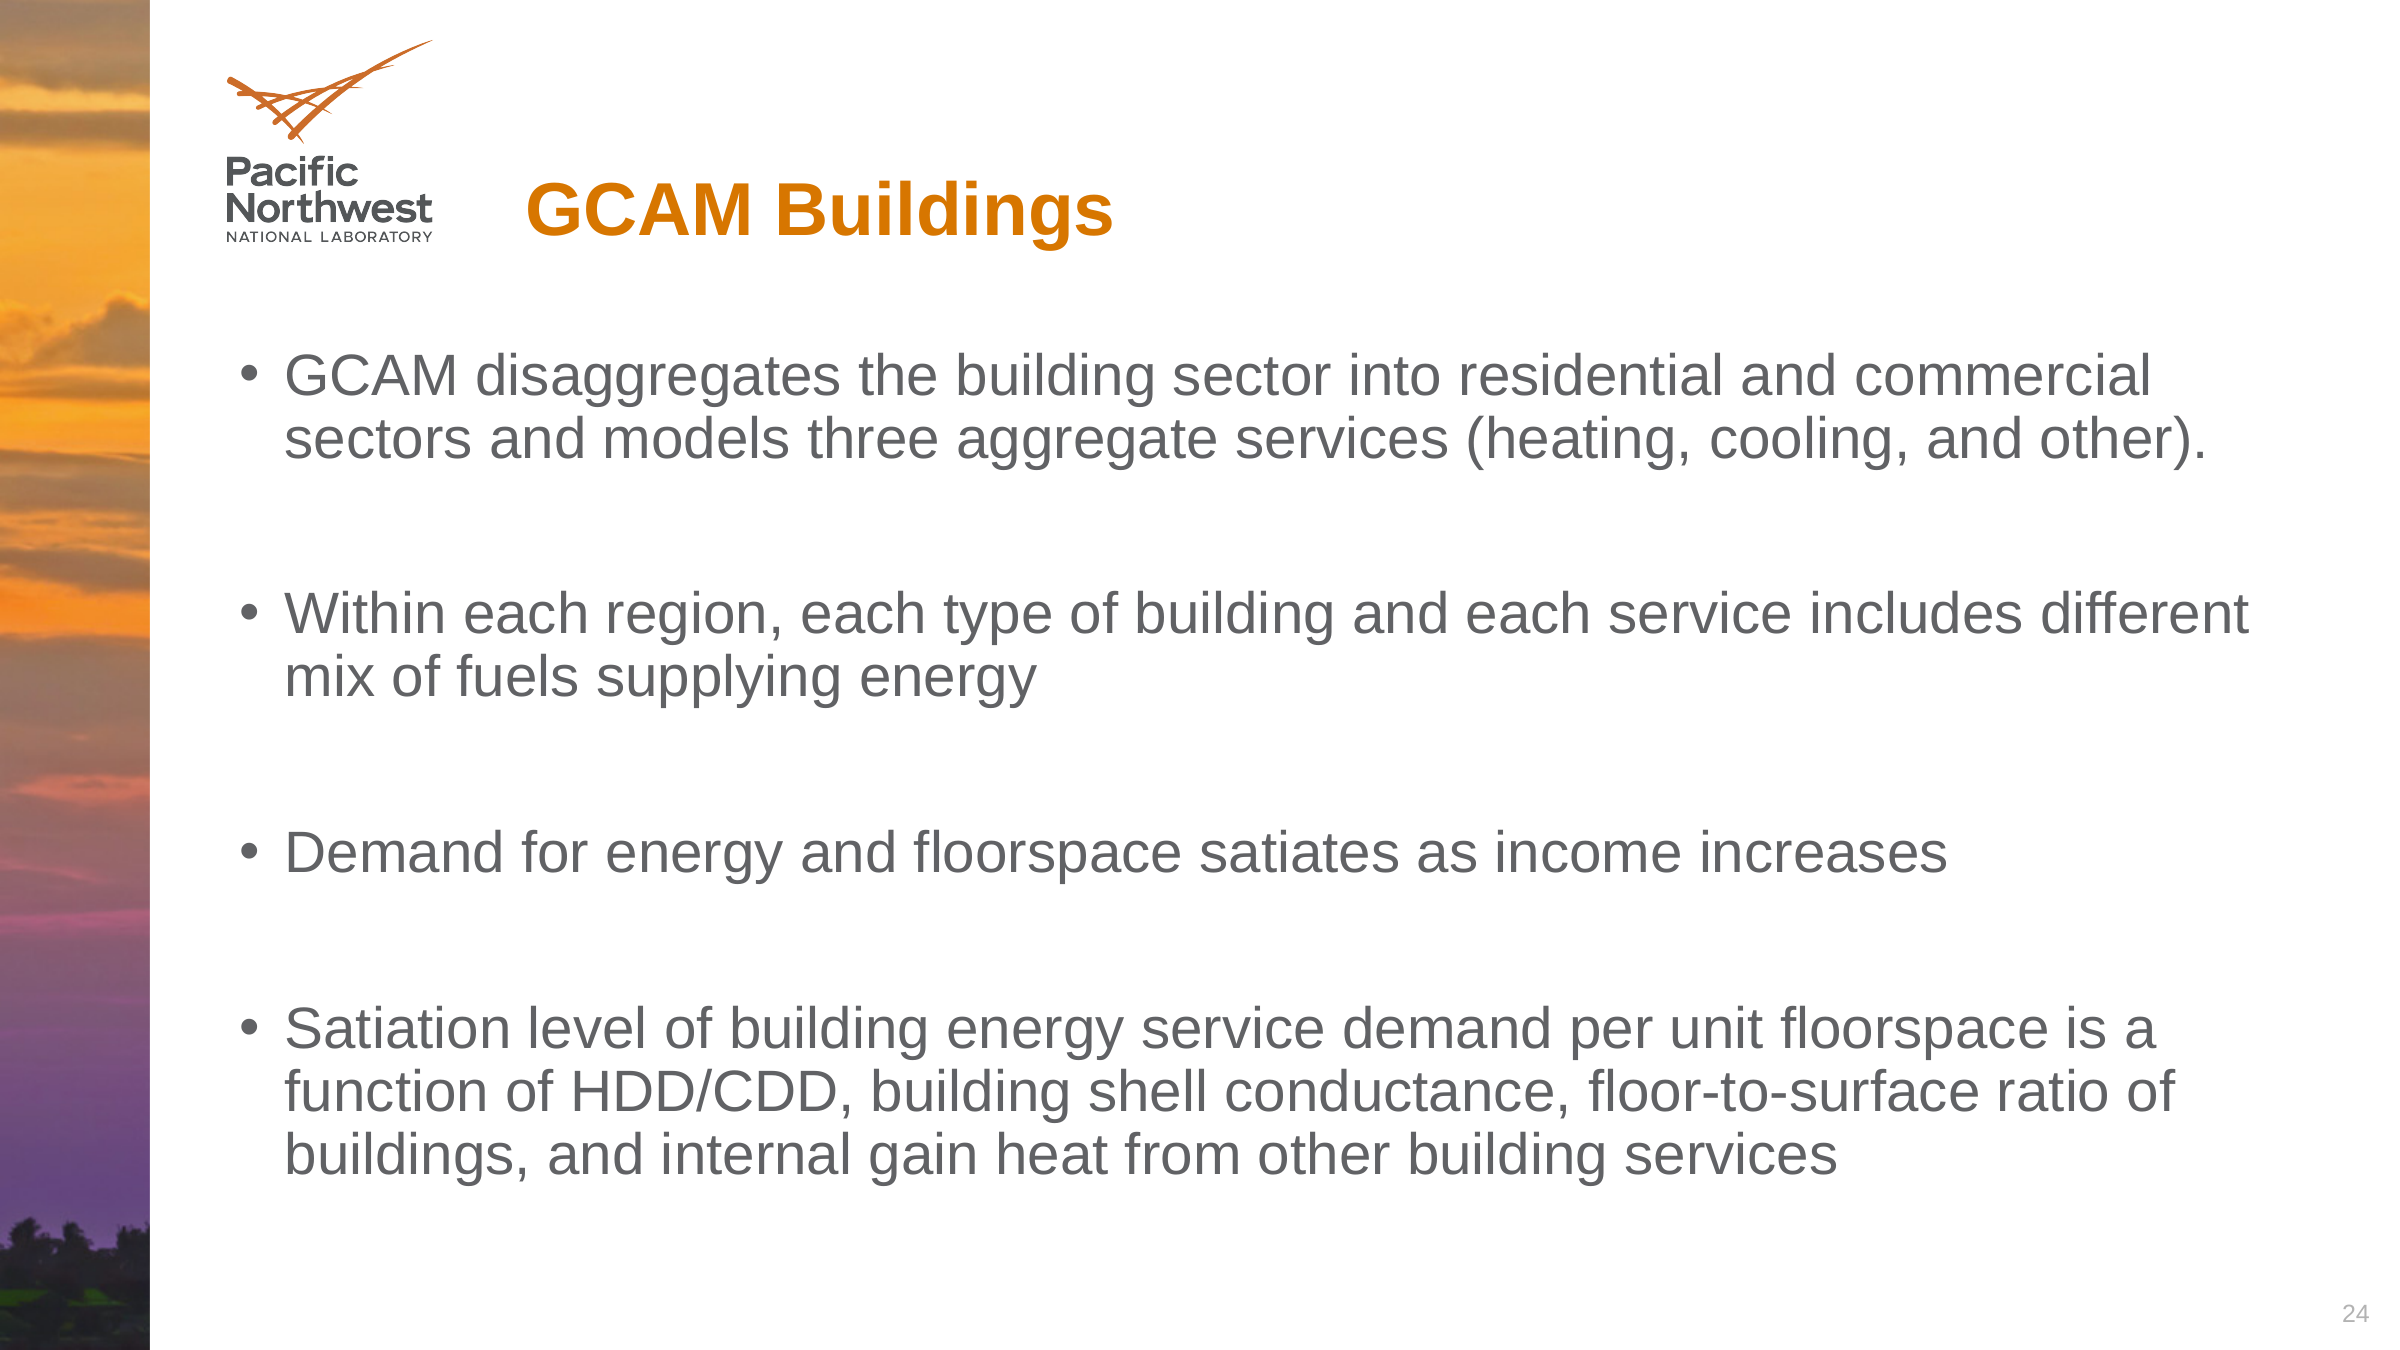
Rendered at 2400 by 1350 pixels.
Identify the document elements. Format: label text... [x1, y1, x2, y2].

title GCAM Buildings [525, 44, 2325, 260]
picture [0, 0, 149, 1350]
list GCAM disaggregates the building sector into residential and commercial sectors and models three aggregate services (heating, cooling, and other). Within each region, each type of building and each service includes different mix of fuels supplying energy Demand for energy and floorspace satiates as income increases Satiation level of building energy service demand per unit floorspace is a function of HDD/CDD, building shell conductance, floor-to-surface ratio of buildings, and internal gain heat from other building services [225, 337, 2325, 1306]
picture [225, 38, 435, 244]
slide_number 24 [2295, 1275, 2370, 1350]
